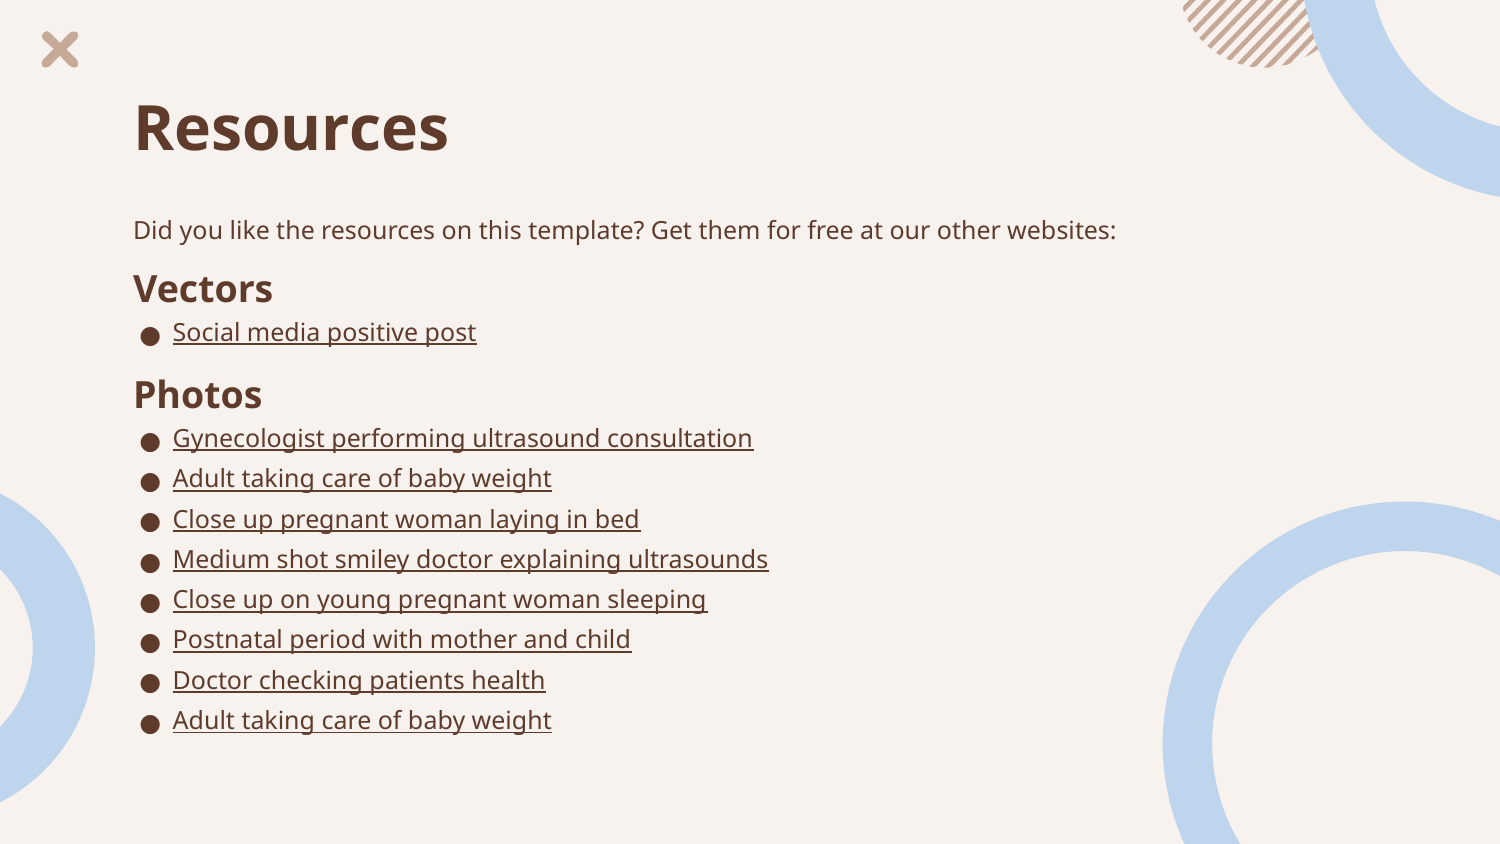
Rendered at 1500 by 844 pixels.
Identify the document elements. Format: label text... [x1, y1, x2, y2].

text_box [1162, 501, 1500, 844]
title Resources [118, 72, 1382, 167]
list Did you like the resources on this template? Get them for free at our other websites: Vectors Social media positive post Photos Gynecologist performing ultrasound consultation Adult taking care of baby weight Close up pregnant woman laying in bed Medium shot smiley doctor explaining ultrasounds Close up on young pregnant woman sleeping Postnatal period with mother and child Doctor checking patients health Adult taking care of baby weight [118, 199, 1382, 760]
